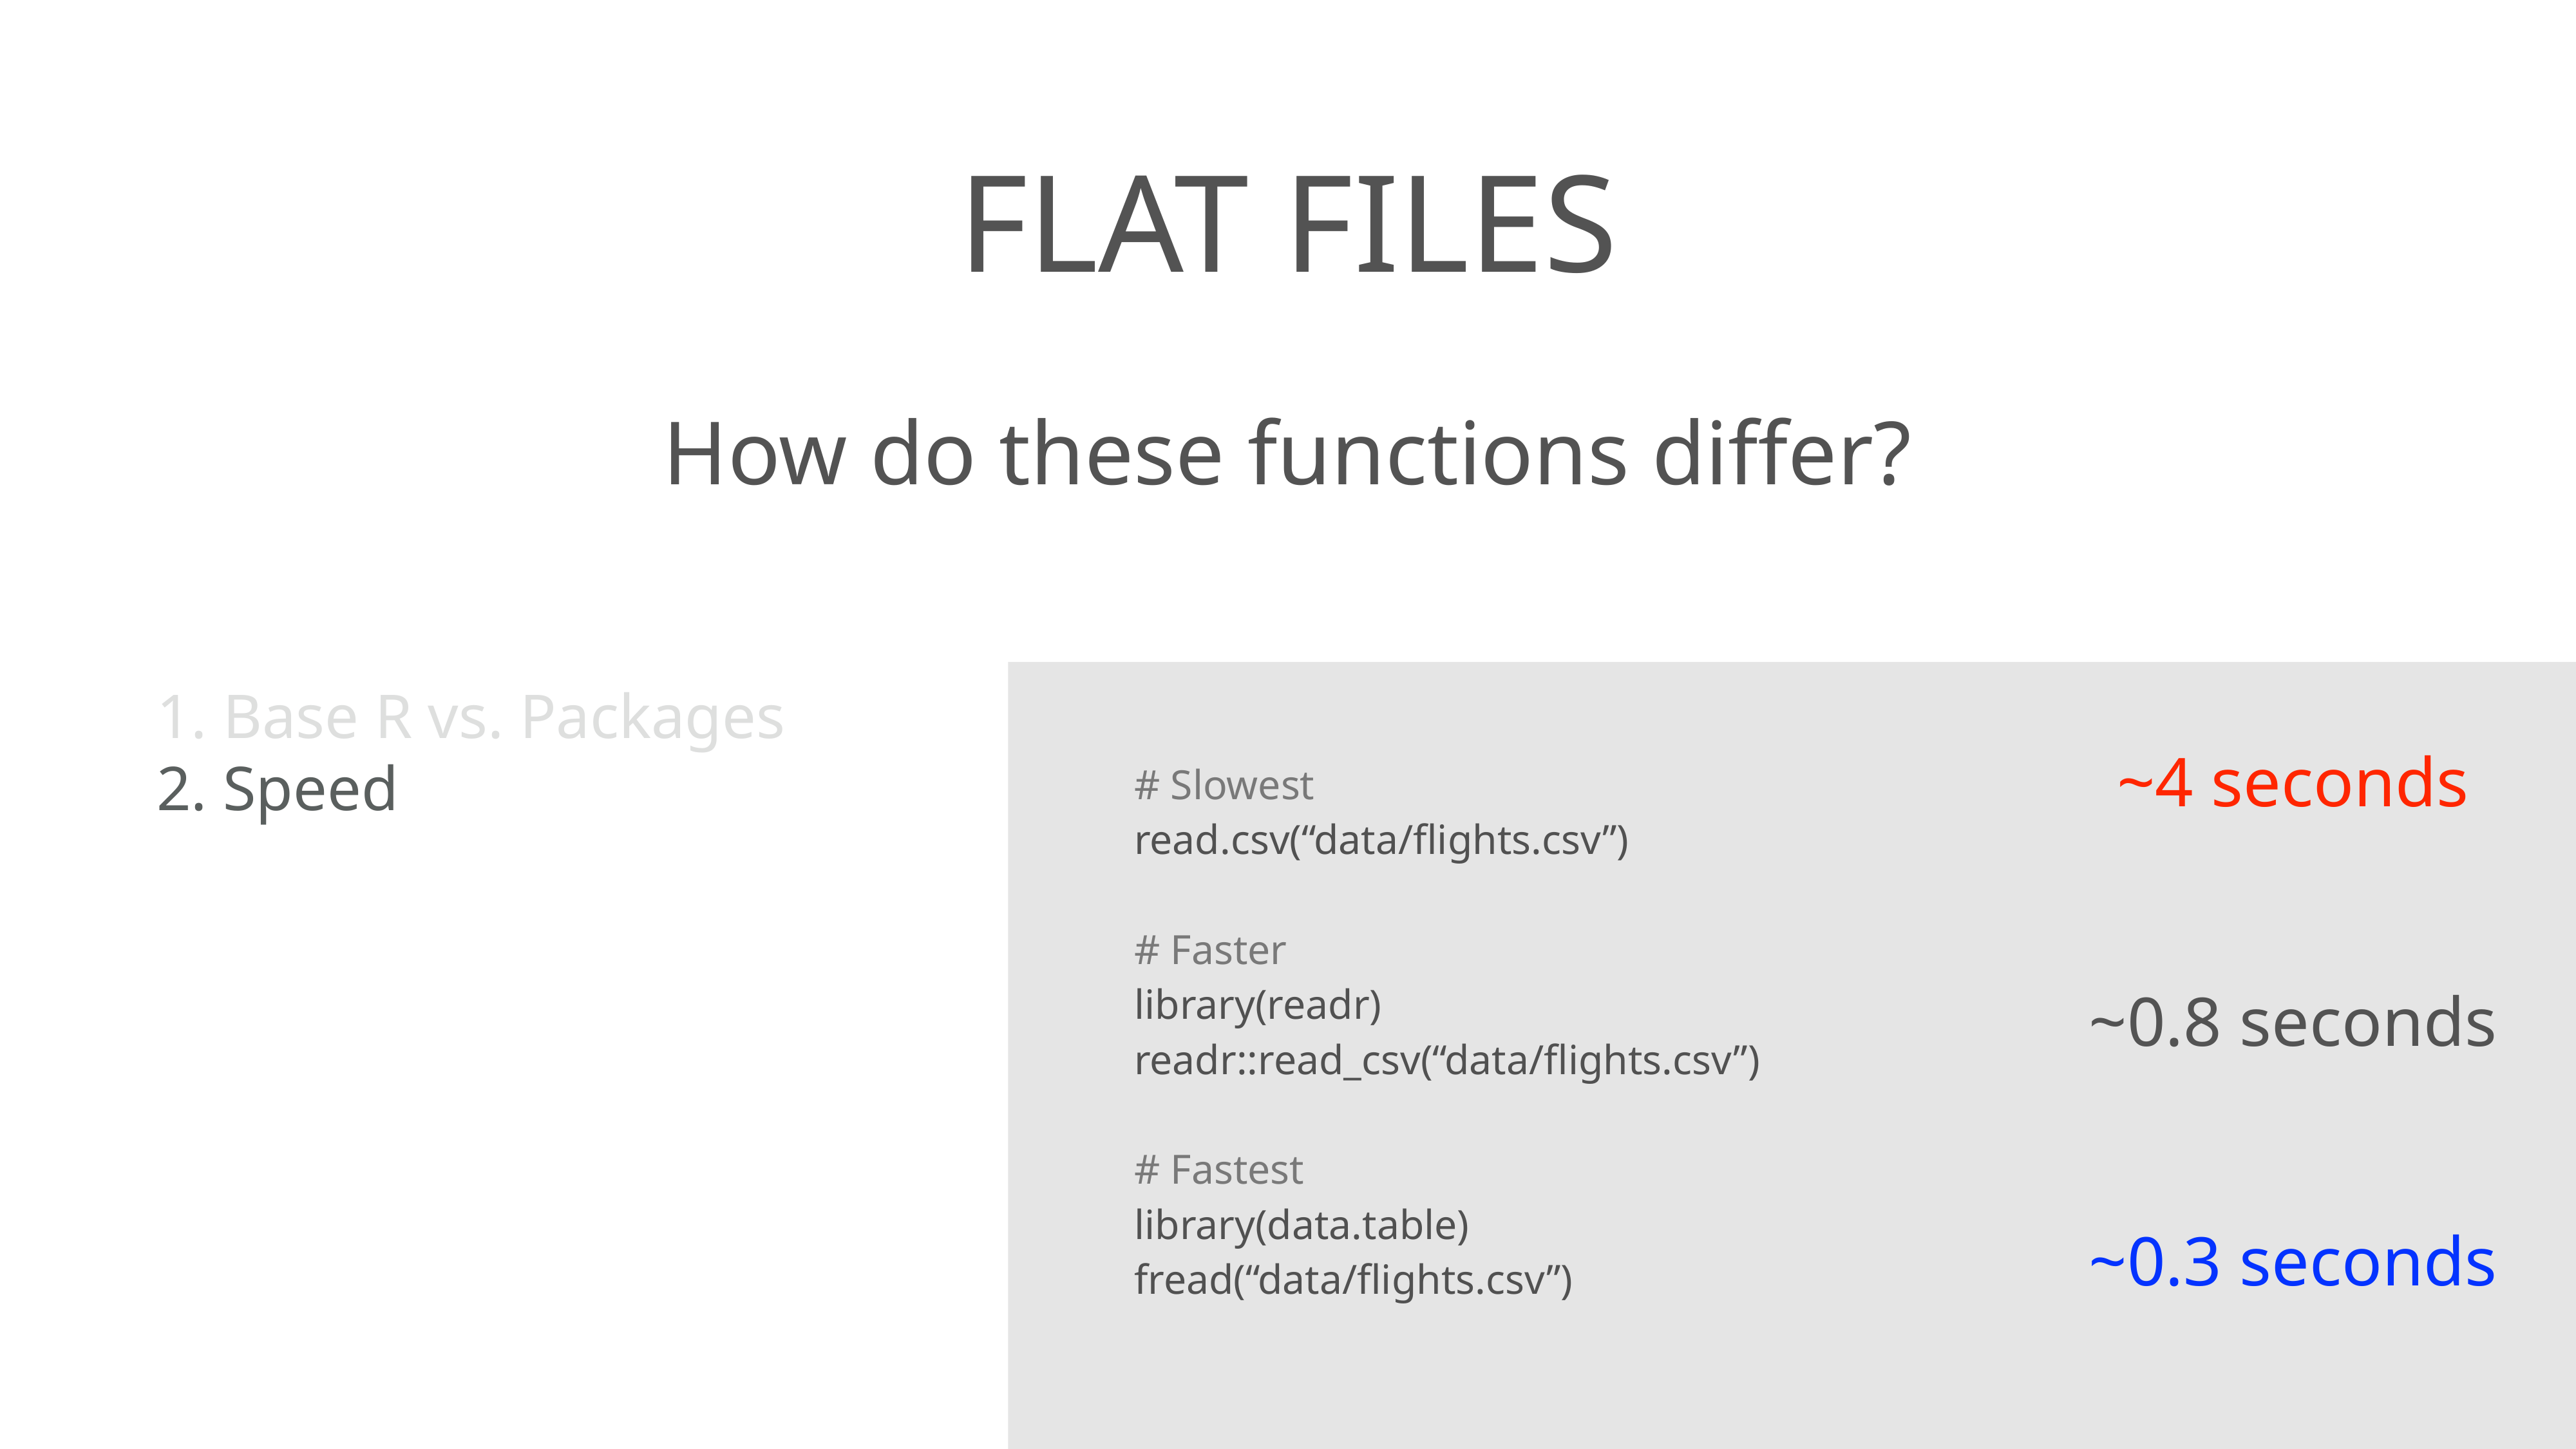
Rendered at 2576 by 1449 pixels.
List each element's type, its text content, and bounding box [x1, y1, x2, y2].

text_box ~4 seconds [2112, 734, 2475, 826]
text_box # Slowest read.csv(“data/flights.csv”) # Faster library(readr) readr::read_csv(“data/flights.csv”) # Fastest library(data.table) fread(“data/flights.csv”) [1008, 661, 2576, 1449]
text_box ~0.3 seconds [2083, 1213, 2503, 1305]
text_box ~0.8 seconds [2083, 974, 2503, 1065]
title flat files [70, 37, 2506, 401]
list How do these functions differ? 1. Base R vs. Packages 2. Speed [151, 392, 2425, 1449]
